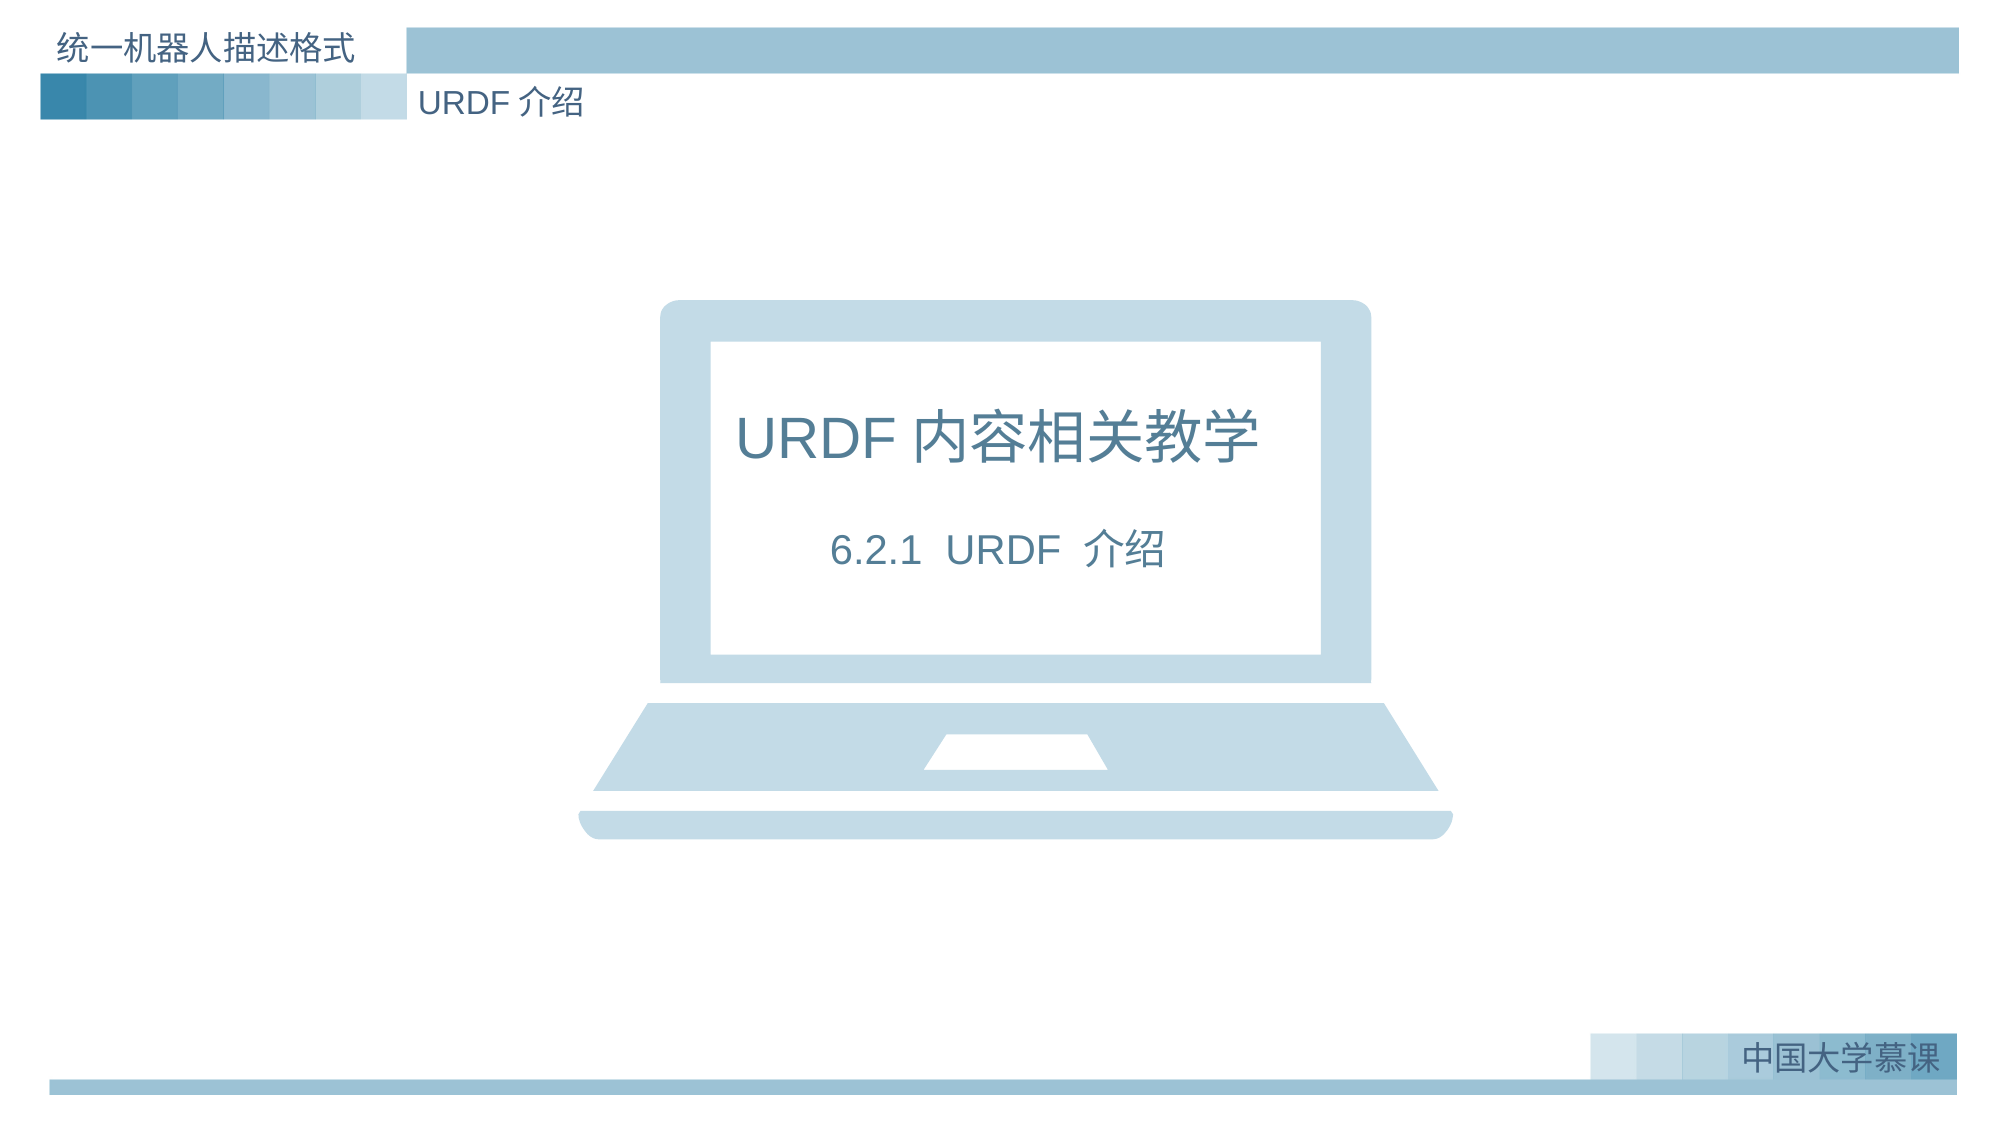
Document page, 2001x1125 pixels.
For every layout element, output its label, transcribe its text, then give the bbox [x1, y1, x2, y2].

text_box 中国大学慕课 [1726, 1029, 1956, 1085]
text_box URDF介绍 [403, 73, 600, 129]
text_box URDF内容相关教学 [720, 392, 1303, 478]
text_box [593, 703, 1439, 791]
text_box [660, 300, 1372, 684]
text_box 统一机器人描述格式 [42, 19, 371, 75]
text_box 6.2.1 URDF 介绍 [729, 515, 1268, 581]
picture [0, 0, 2001, 1125]
text_box [578, 810, 1454, 840]
